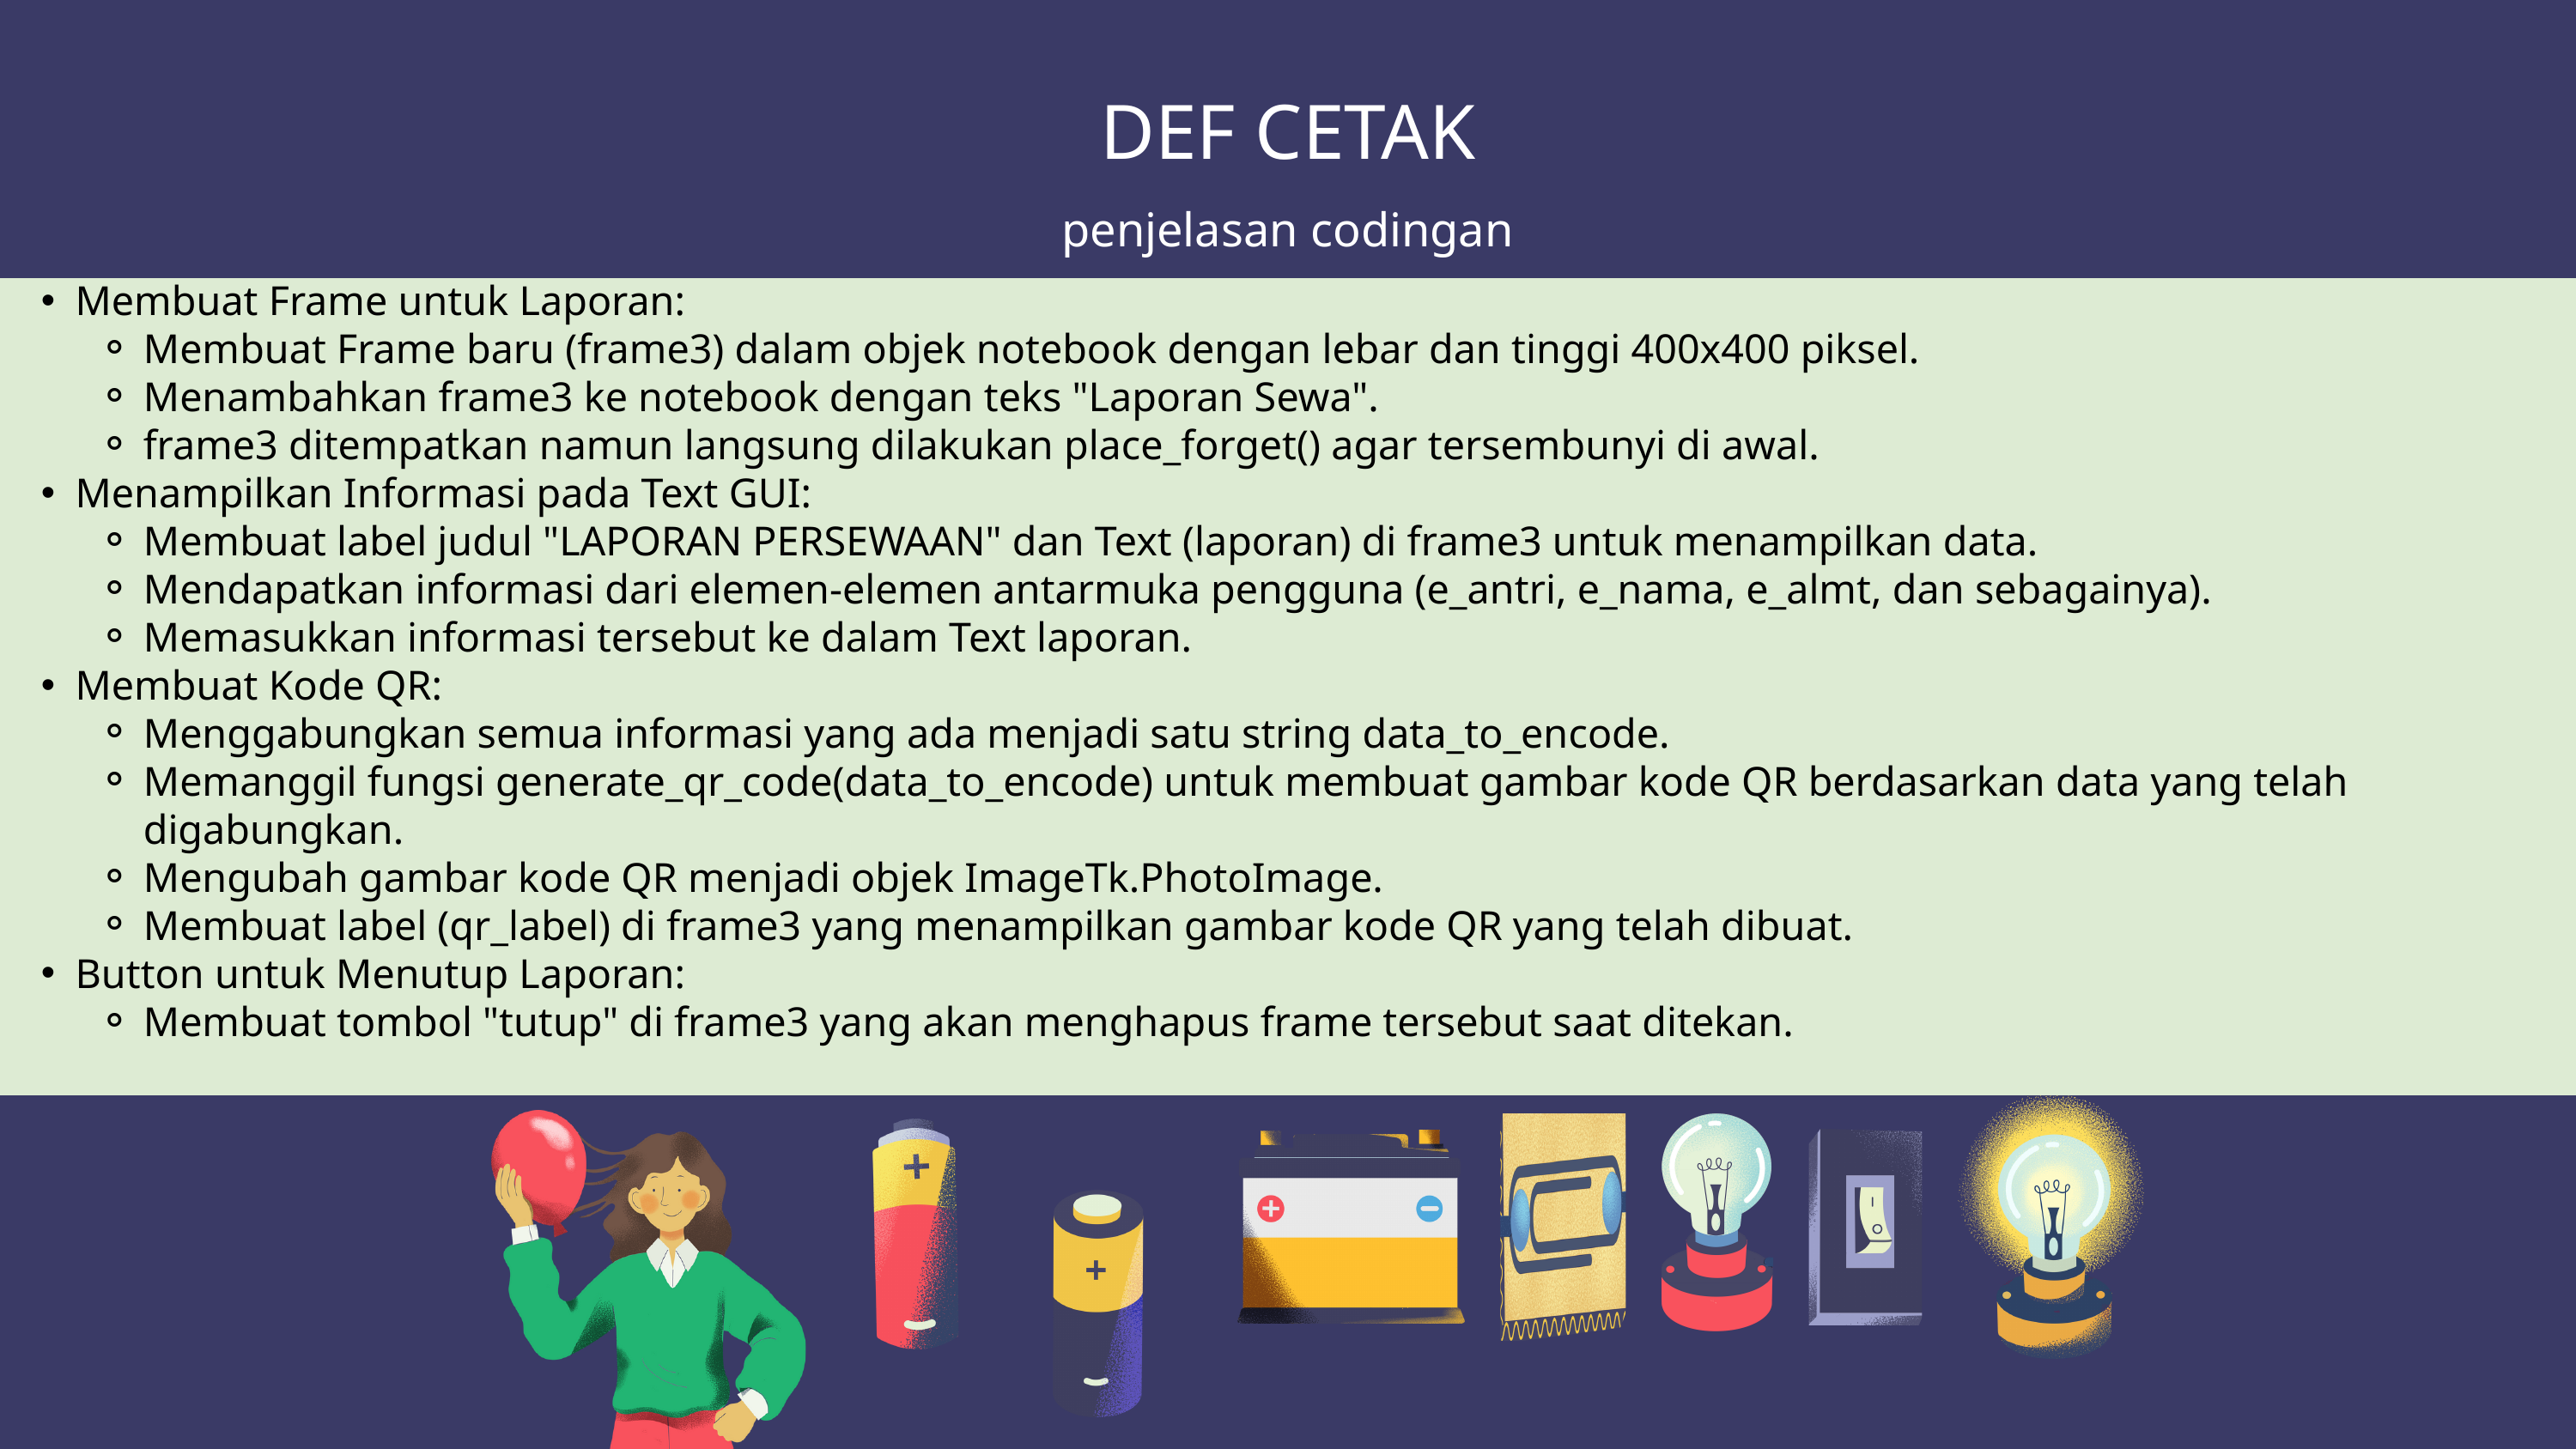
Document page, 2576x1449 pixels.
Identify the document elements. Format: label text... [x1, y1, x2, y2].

text_box [1662, 1113, 1774, 1340]
text_box [1053, 1190, 1144, 1417]
text_box penjelasan codingan [442, 200, 2134, 257]
text_box [491, 1110, 806, 1449]
text_box [872, 1119, 959, 1349]
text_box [0, 277, 2576, 1095]
text_box DEF CETAK [513, 84, 2062, 175]
text_box [1958, 1105, 2144, 1359]
text_box [1500, 1113, 1626, 1341]
text_box [1808, 1129, 1923, 1325]
text_box [1237, 1130, 1465, 1324]
